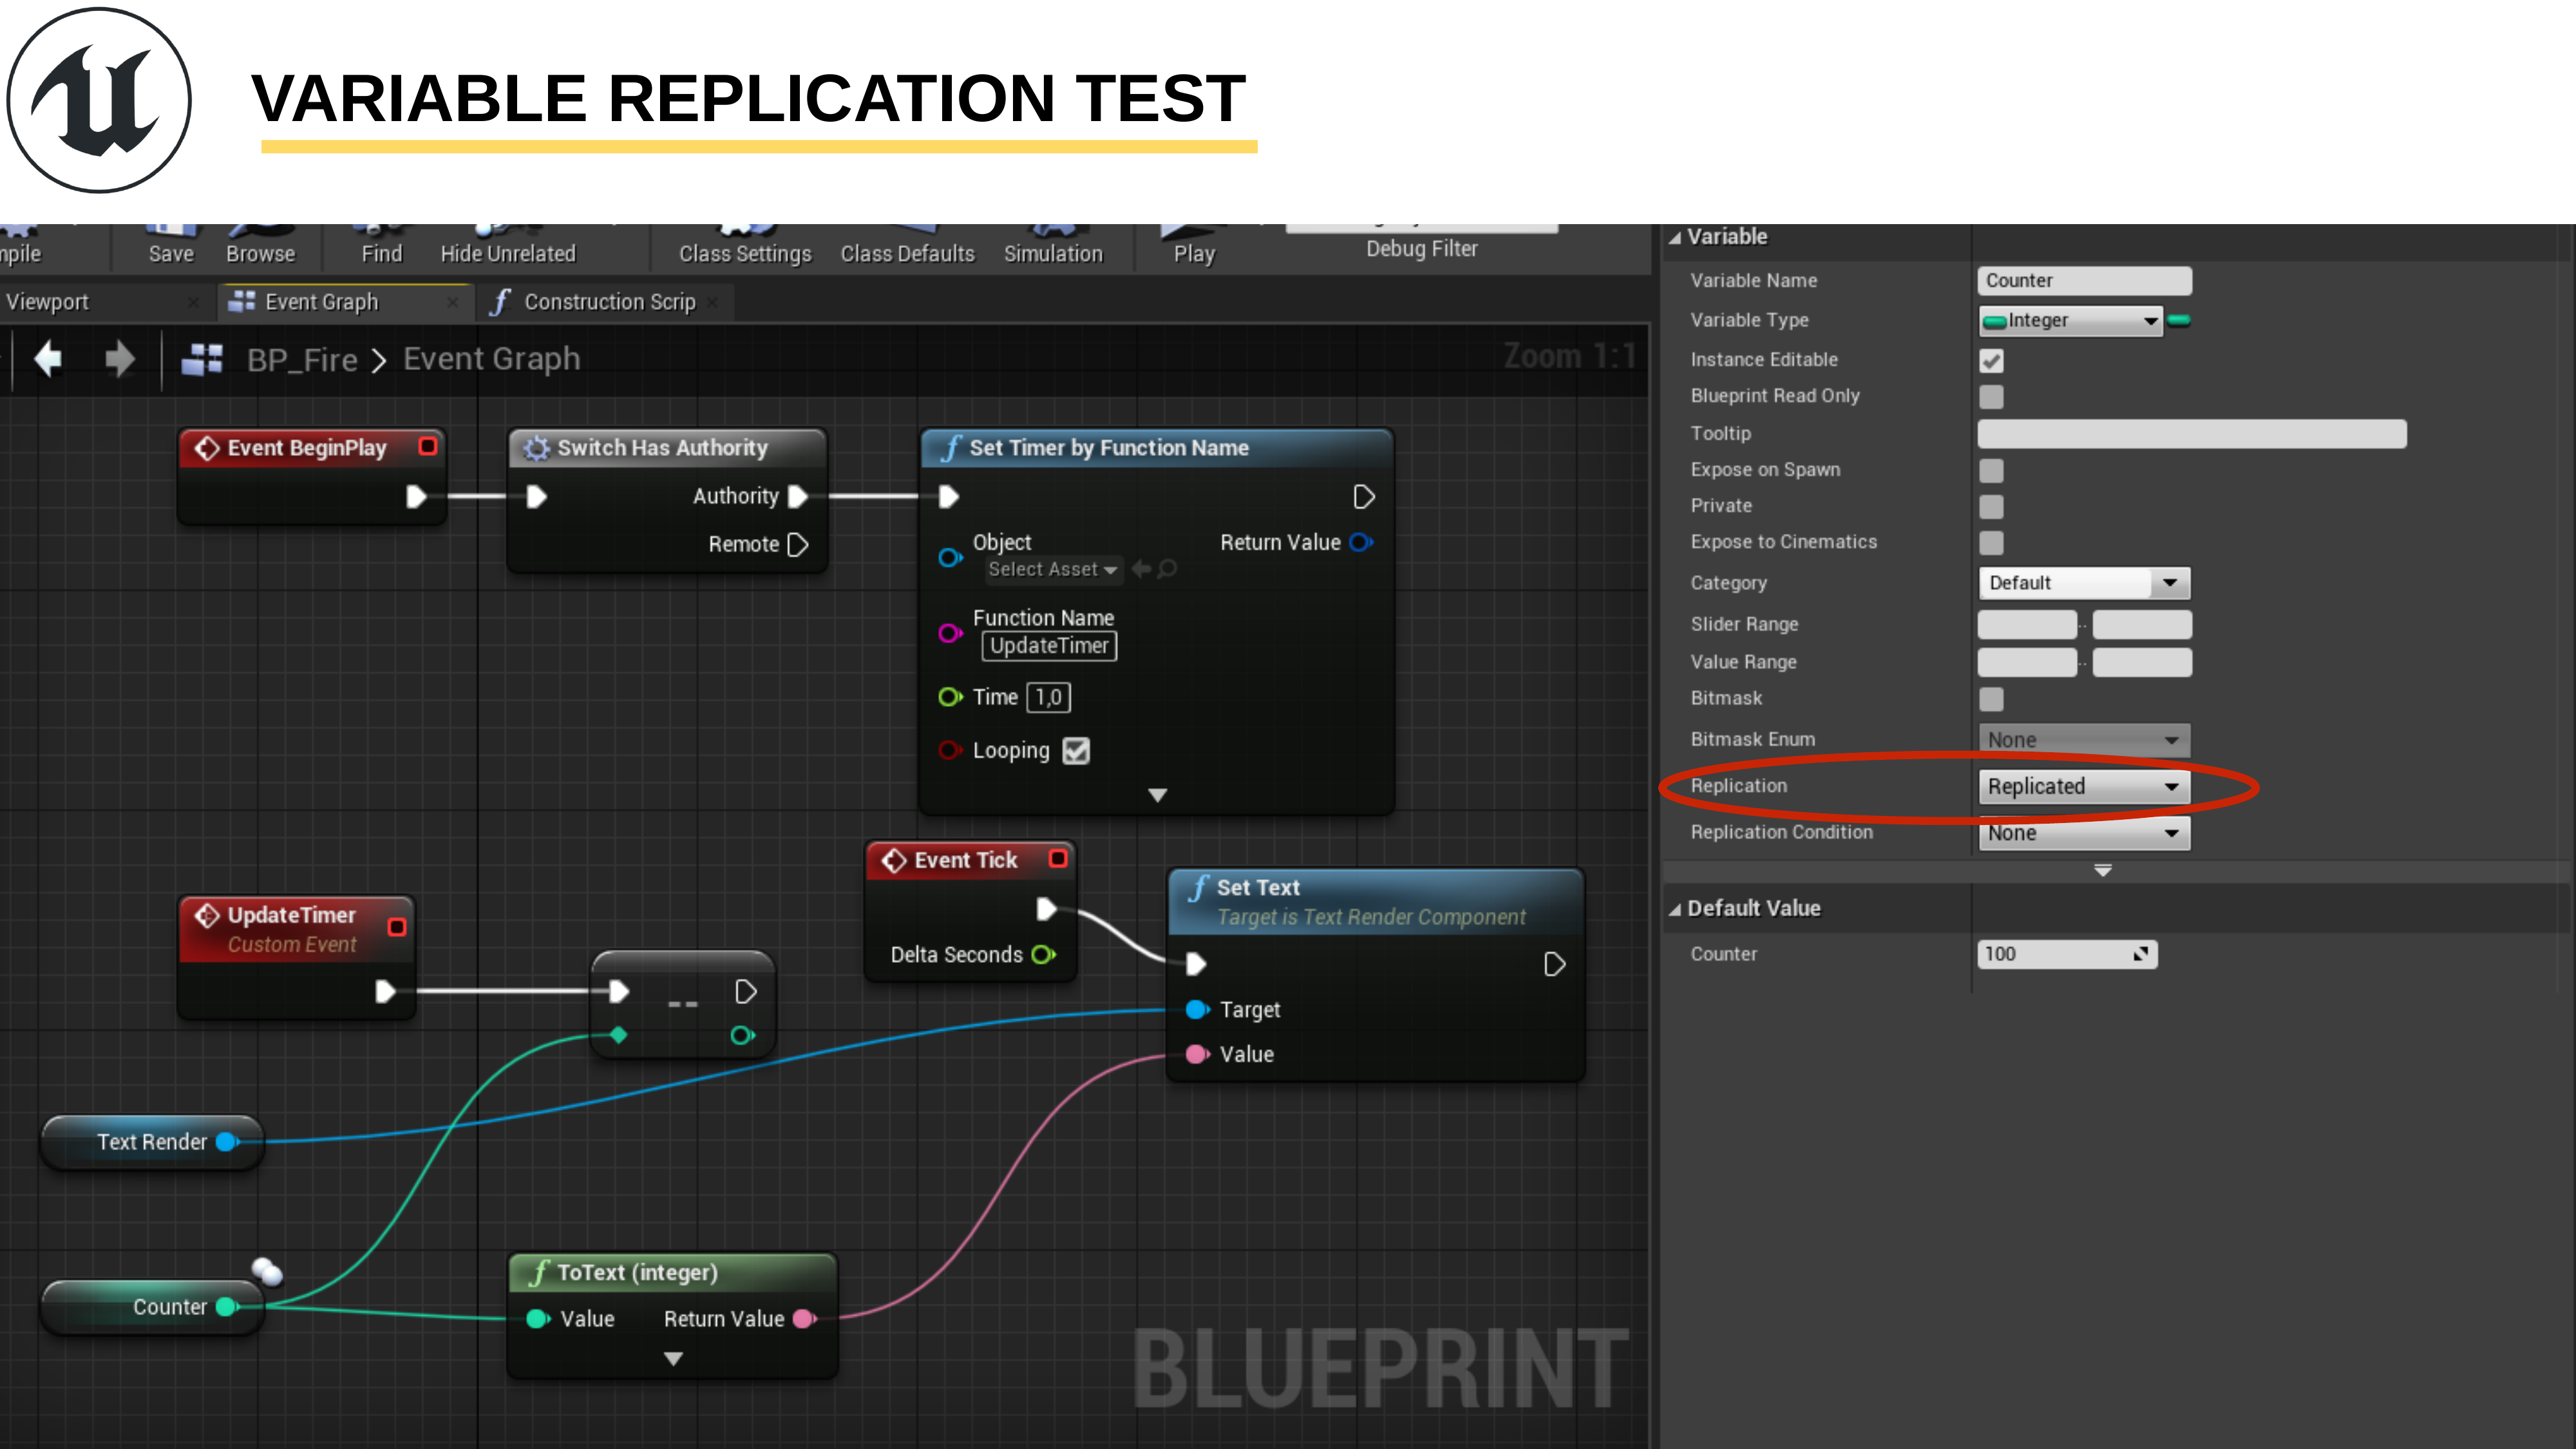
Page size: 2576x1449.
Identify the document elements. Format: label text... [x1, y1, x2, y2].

picture [0, 223, 2576, 1449]
text_box [261, 140, 1258, 154]
picture [0, 0, 200, 204]
text_box VARIABLE REPLICATION TEST [245, 48, 1842, 140]
